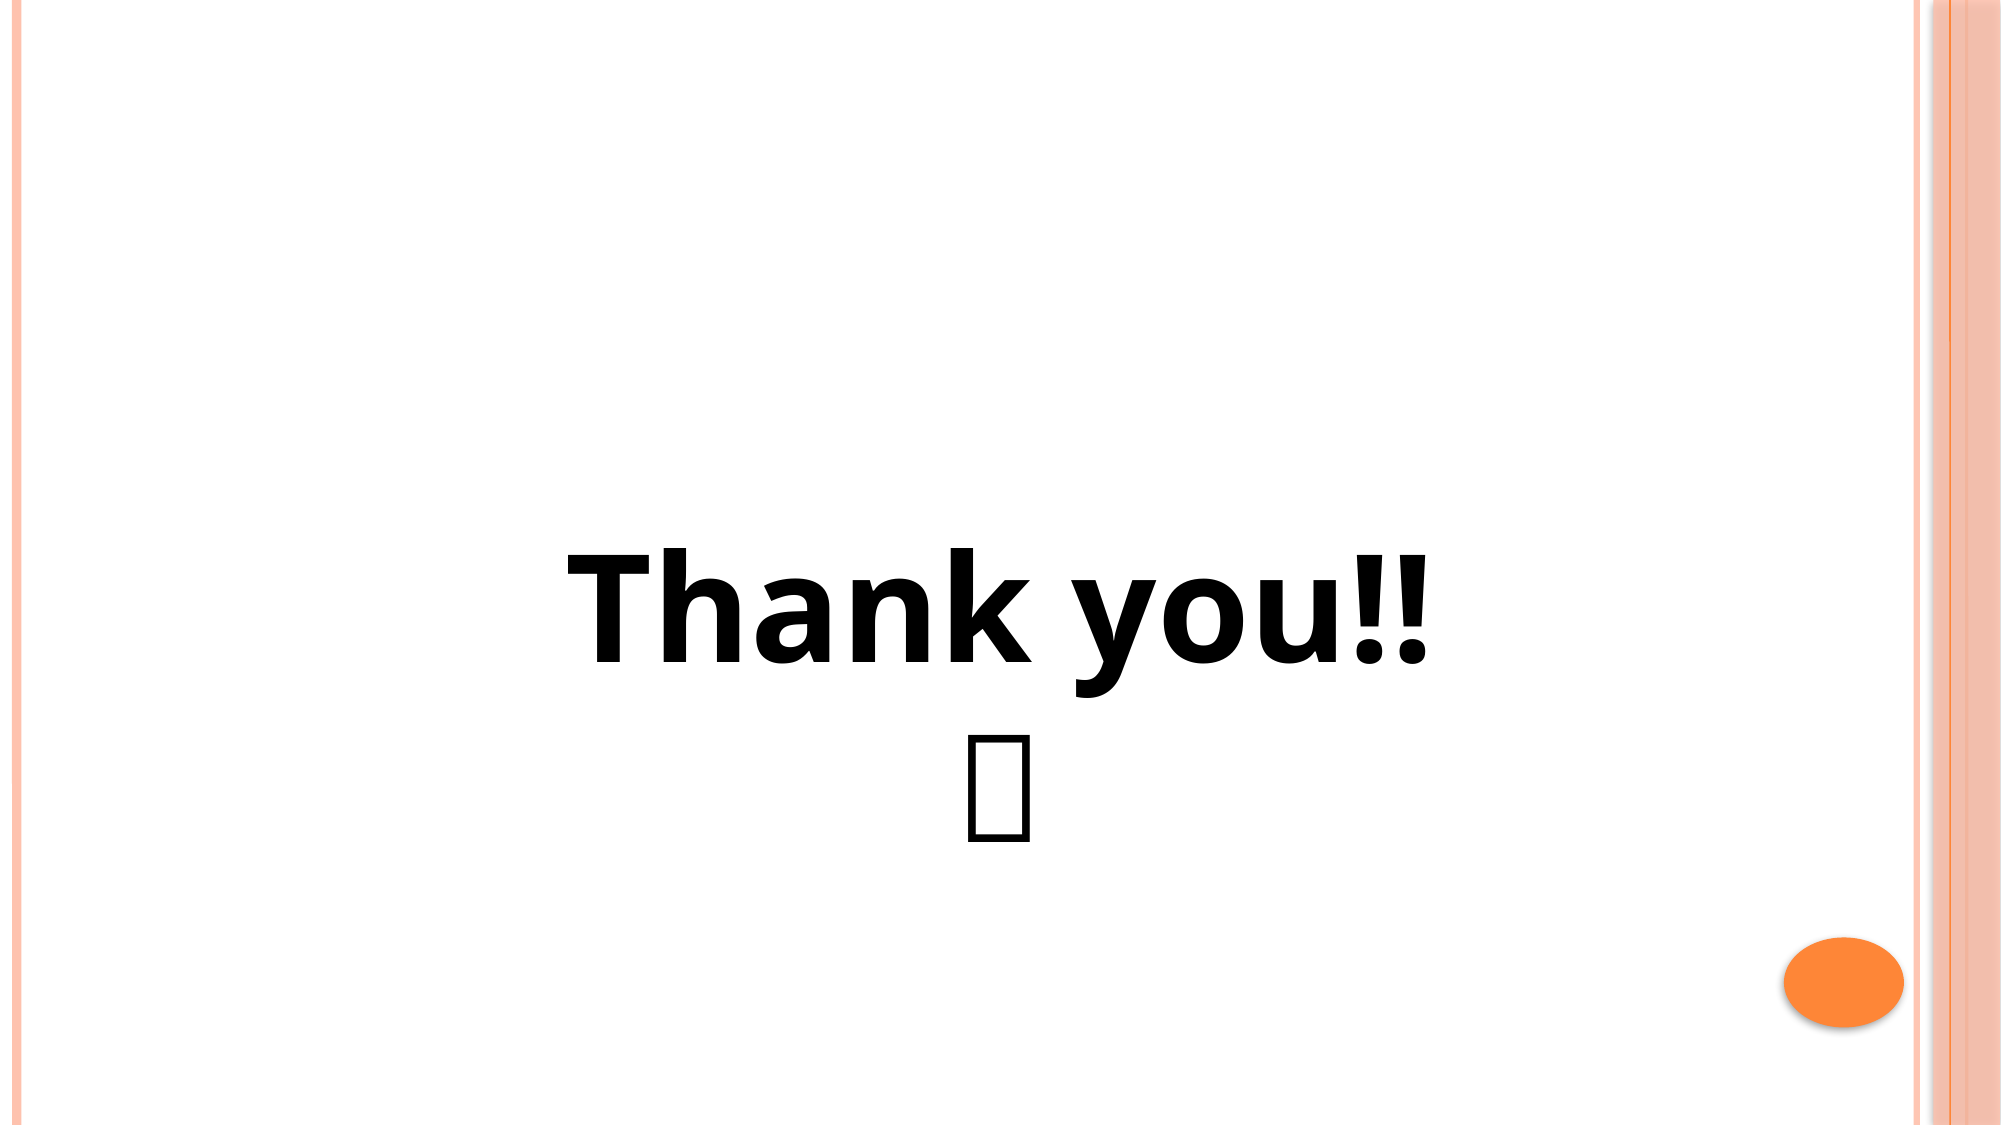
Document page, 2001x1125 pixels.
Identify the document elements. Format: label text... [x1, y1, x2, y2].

text_box Thank you!!  [550, 504, 1450, 880]
